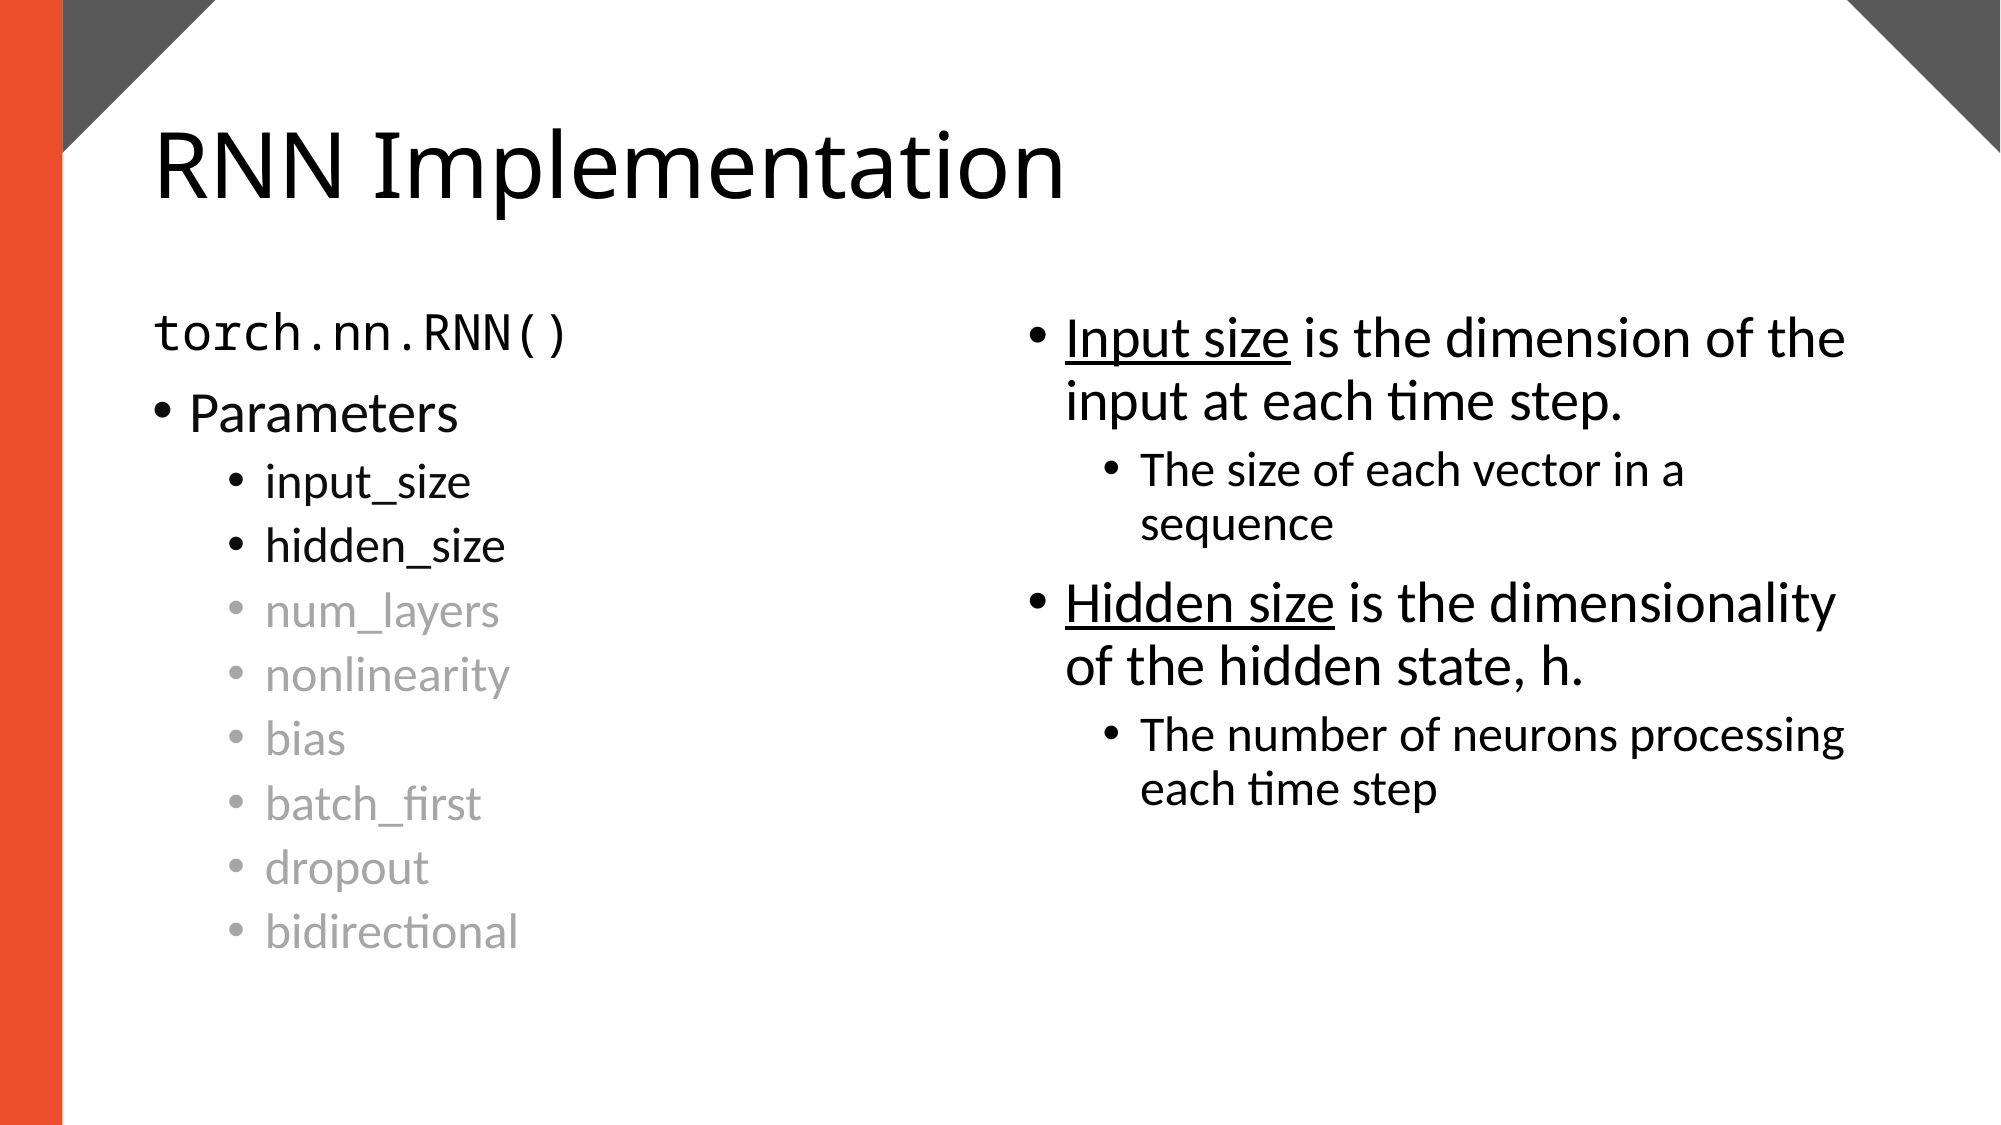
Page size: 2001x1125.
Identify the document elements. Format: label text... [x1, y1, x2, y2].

list torch.nn.RNN() Parameters input_size hidden_size num_layers nonlinearity bias batch_first dropout bidirectional [137, 299, 988, 1014]
list Input size is the dimension of the input at each time step. The size of each vector in a sequence Hidden size is the dimensionality of the hidden state, h. The number of neurons processing each time step [1012, 299, 1863, 1014]
title RNN Implementation [137, 59, 1863, 278]
